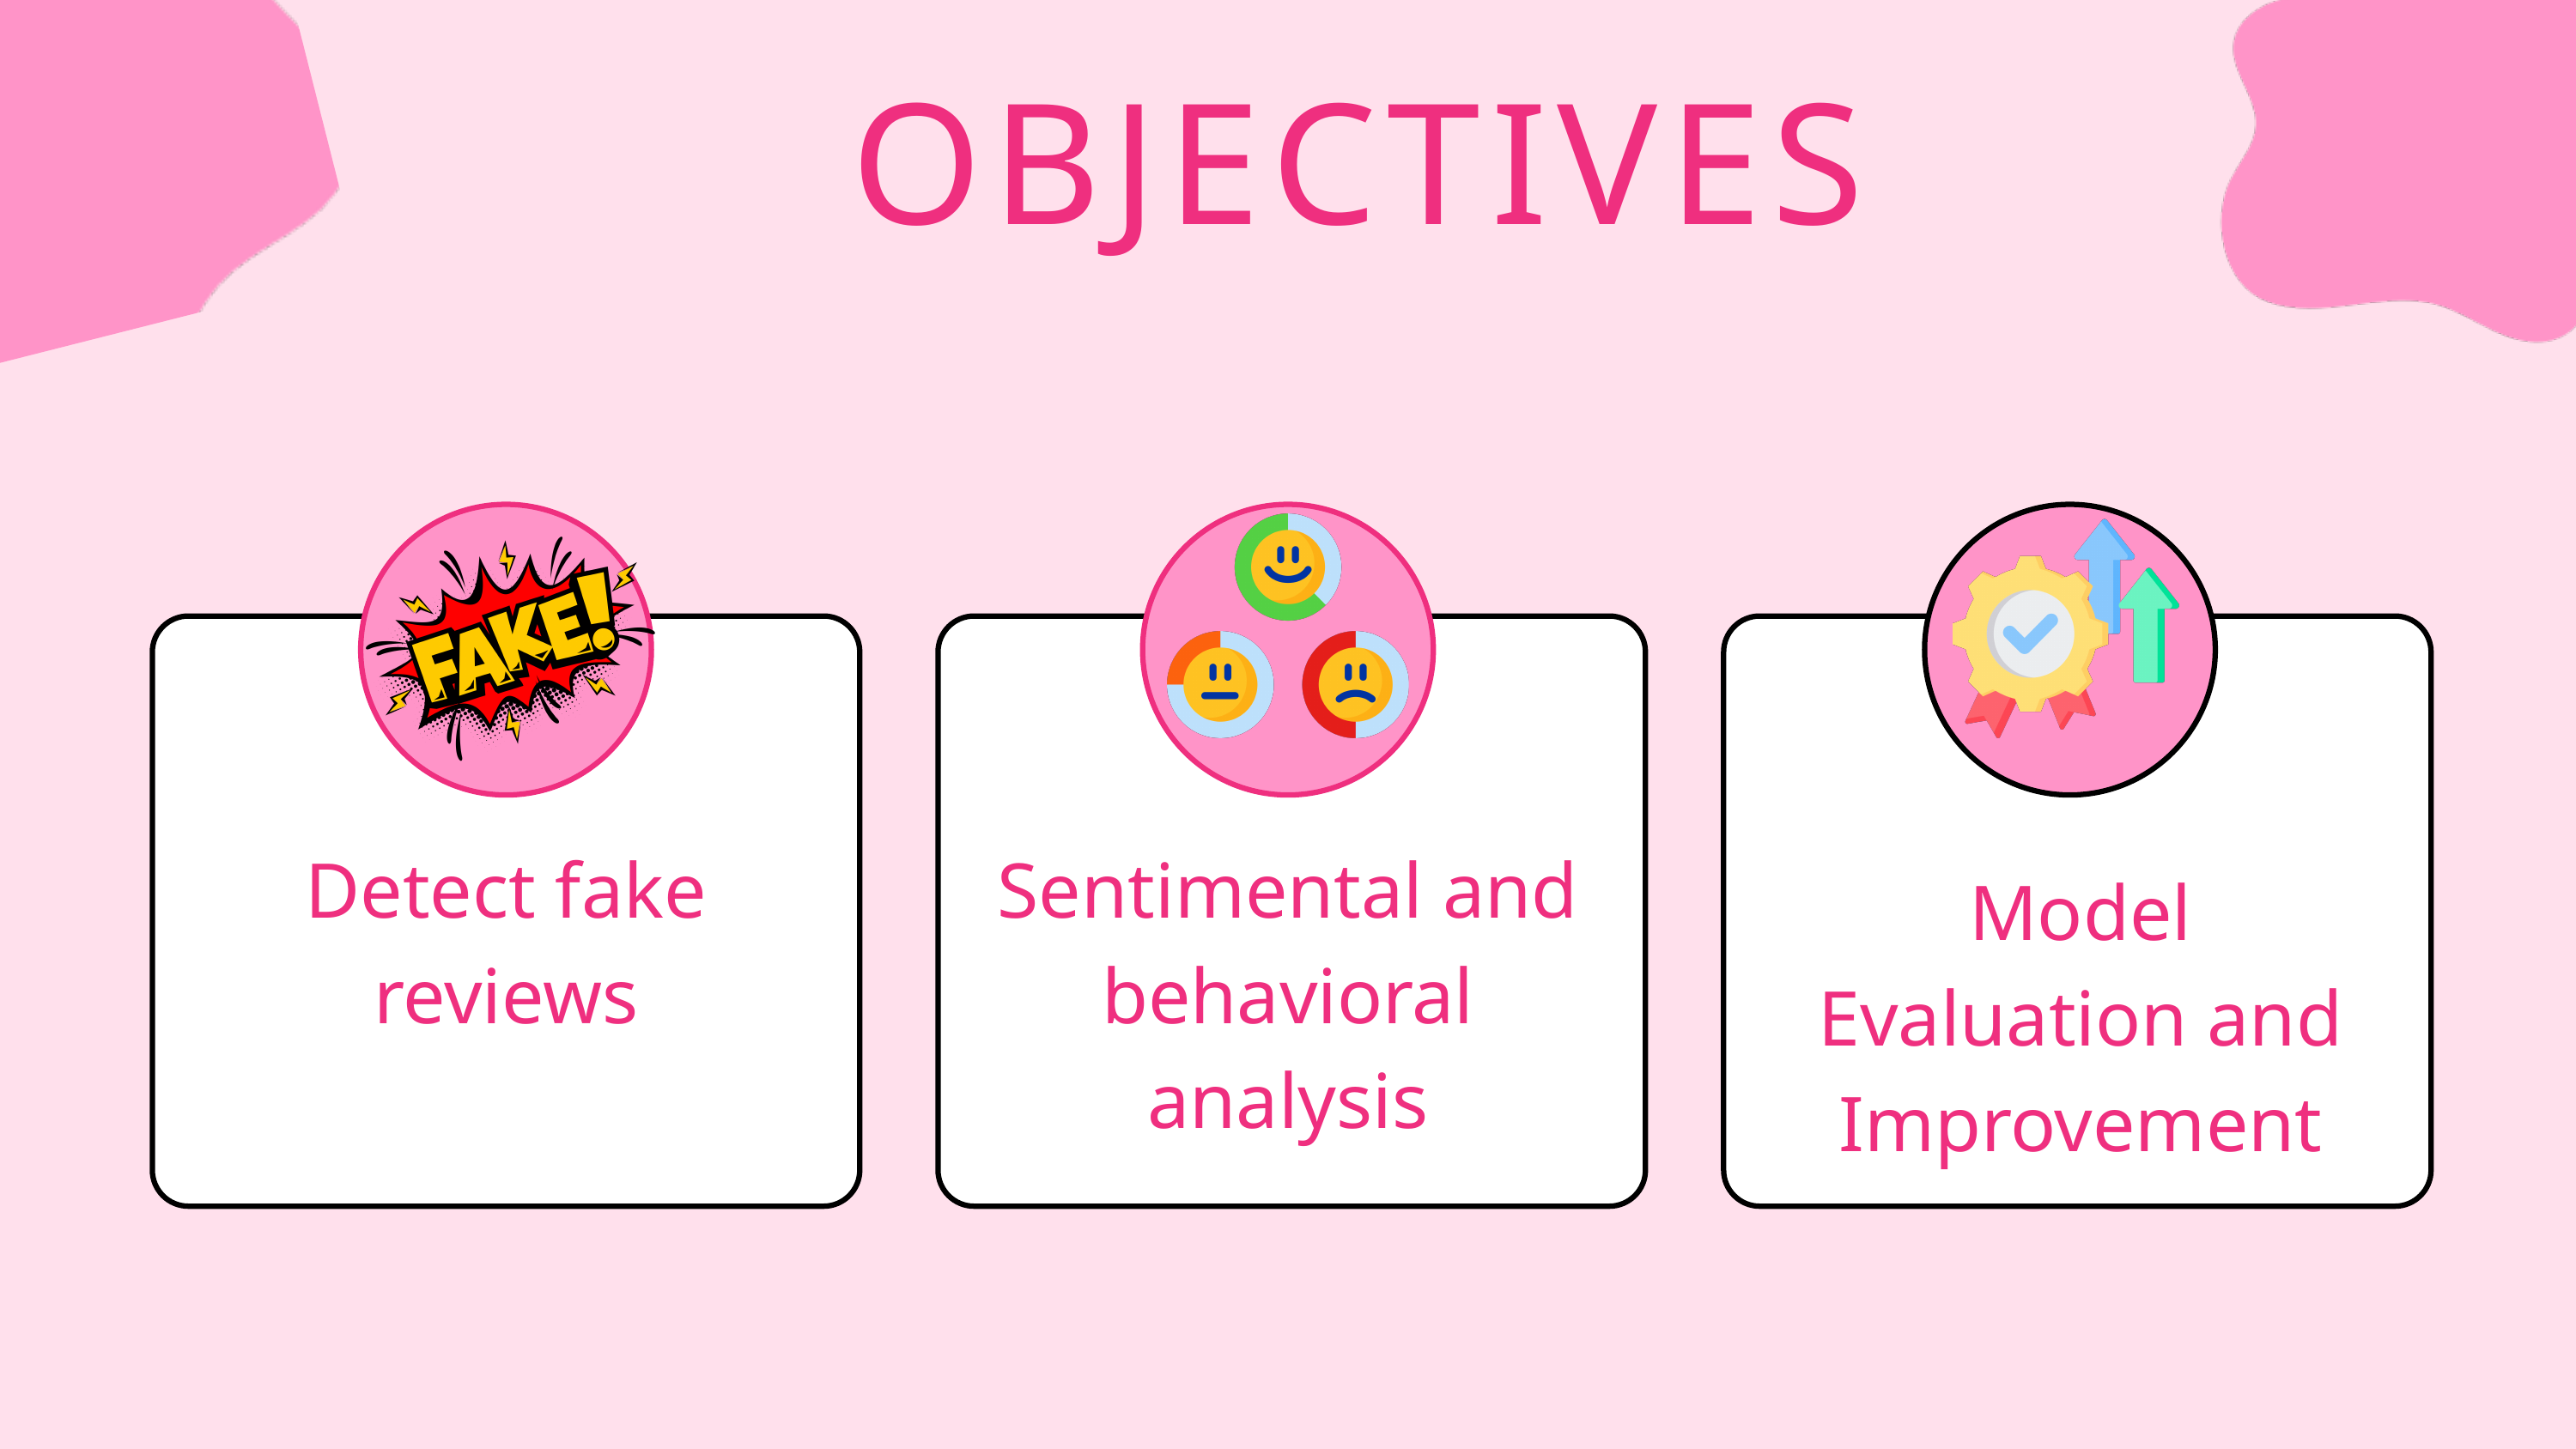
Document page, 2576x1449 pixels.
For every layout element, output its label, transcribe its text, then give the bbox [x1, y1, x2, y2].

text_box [152, 615, 860, 1207]
text_box [2215, 0, 2576, 348]
text_box OBJECTIVES [641, 99, 2076, 258]
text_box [360, 504, 652, 796]
text_box [0, 0, 361, 363]
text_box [938, 615, 1646, 1207]
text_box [1924, 504, 2216, 796]
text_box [1142, 504, 1434, 796]
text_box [1723, 615, 2432, 1207]
text_box [655, 532, 660, 615]
